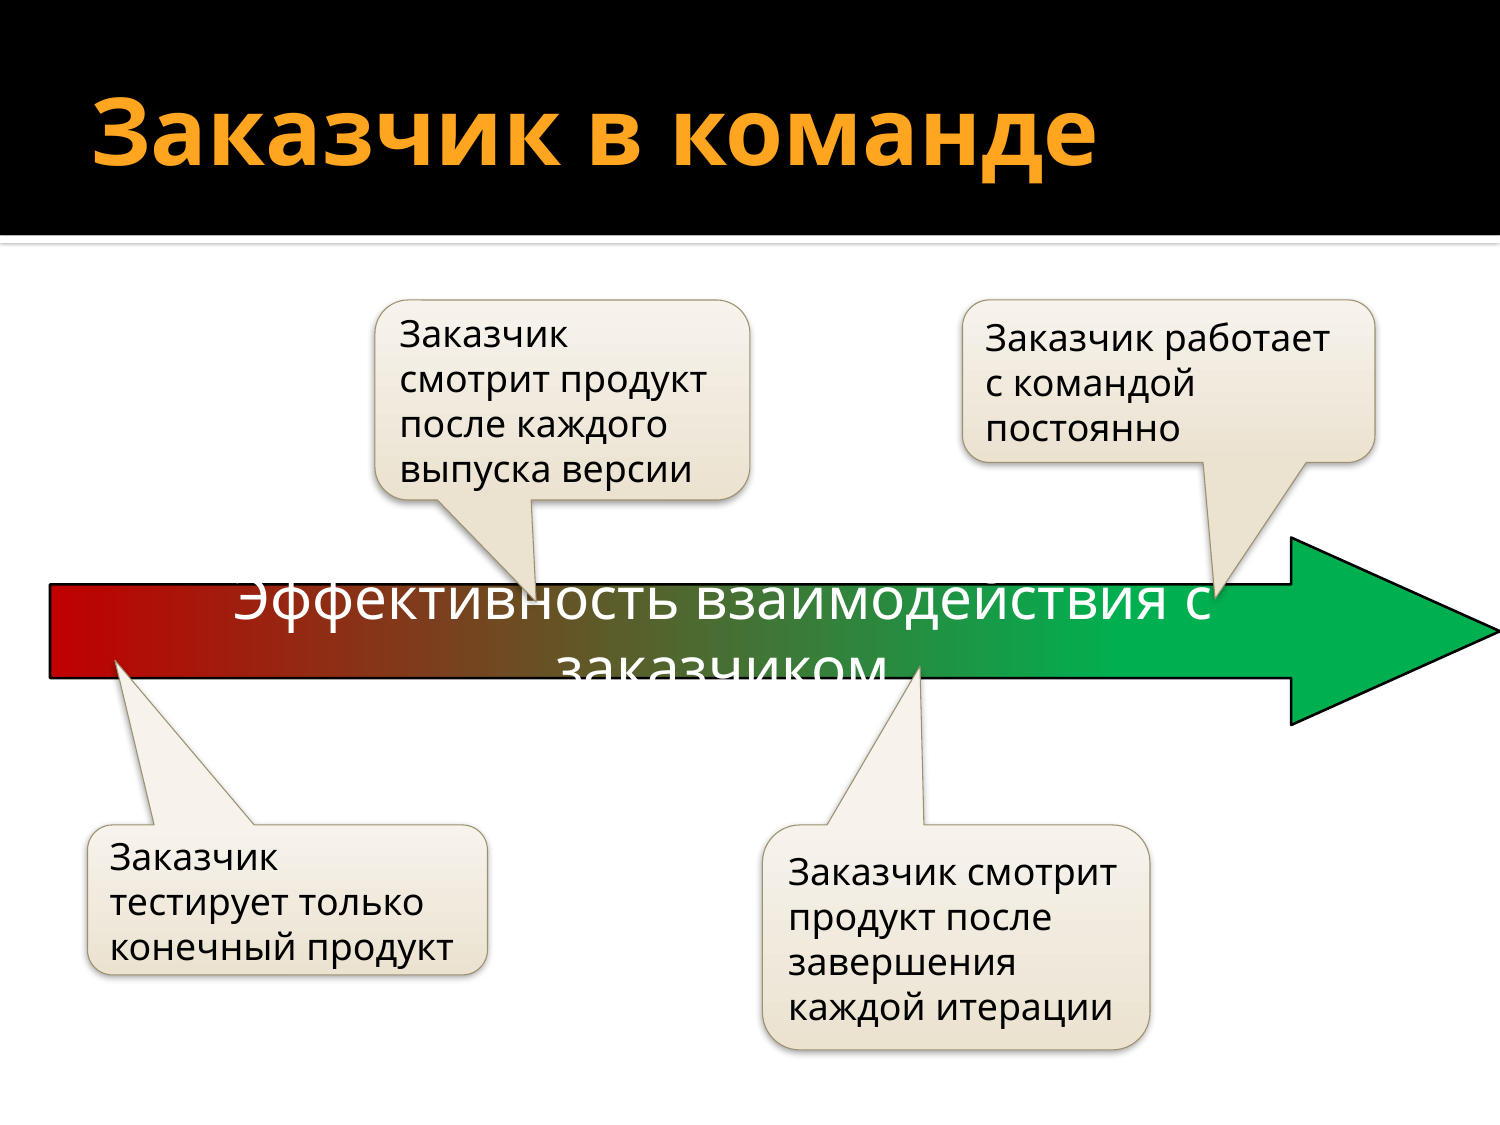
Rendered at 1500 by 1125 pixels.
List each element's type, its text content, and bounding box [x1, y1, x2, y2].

text_box Заказчик работает с командой постоянно [961, 299, 1376, 600]
text_box Заказчик смотрит продукт после завершения каждой итерации [761, 665, 1151, 1051]
text_box Заказчик тестирует только конечный продукт [86, 659, 489, 976]
text_box Эффективность взаимодействия с заказчиком [46, 533, 1500, 729]
text_box Заказчик смотрит продукт после каждого выпуска версии [374, 299, 751, 603]
title Заказчик в команде [75, 25, 1425, 231]
